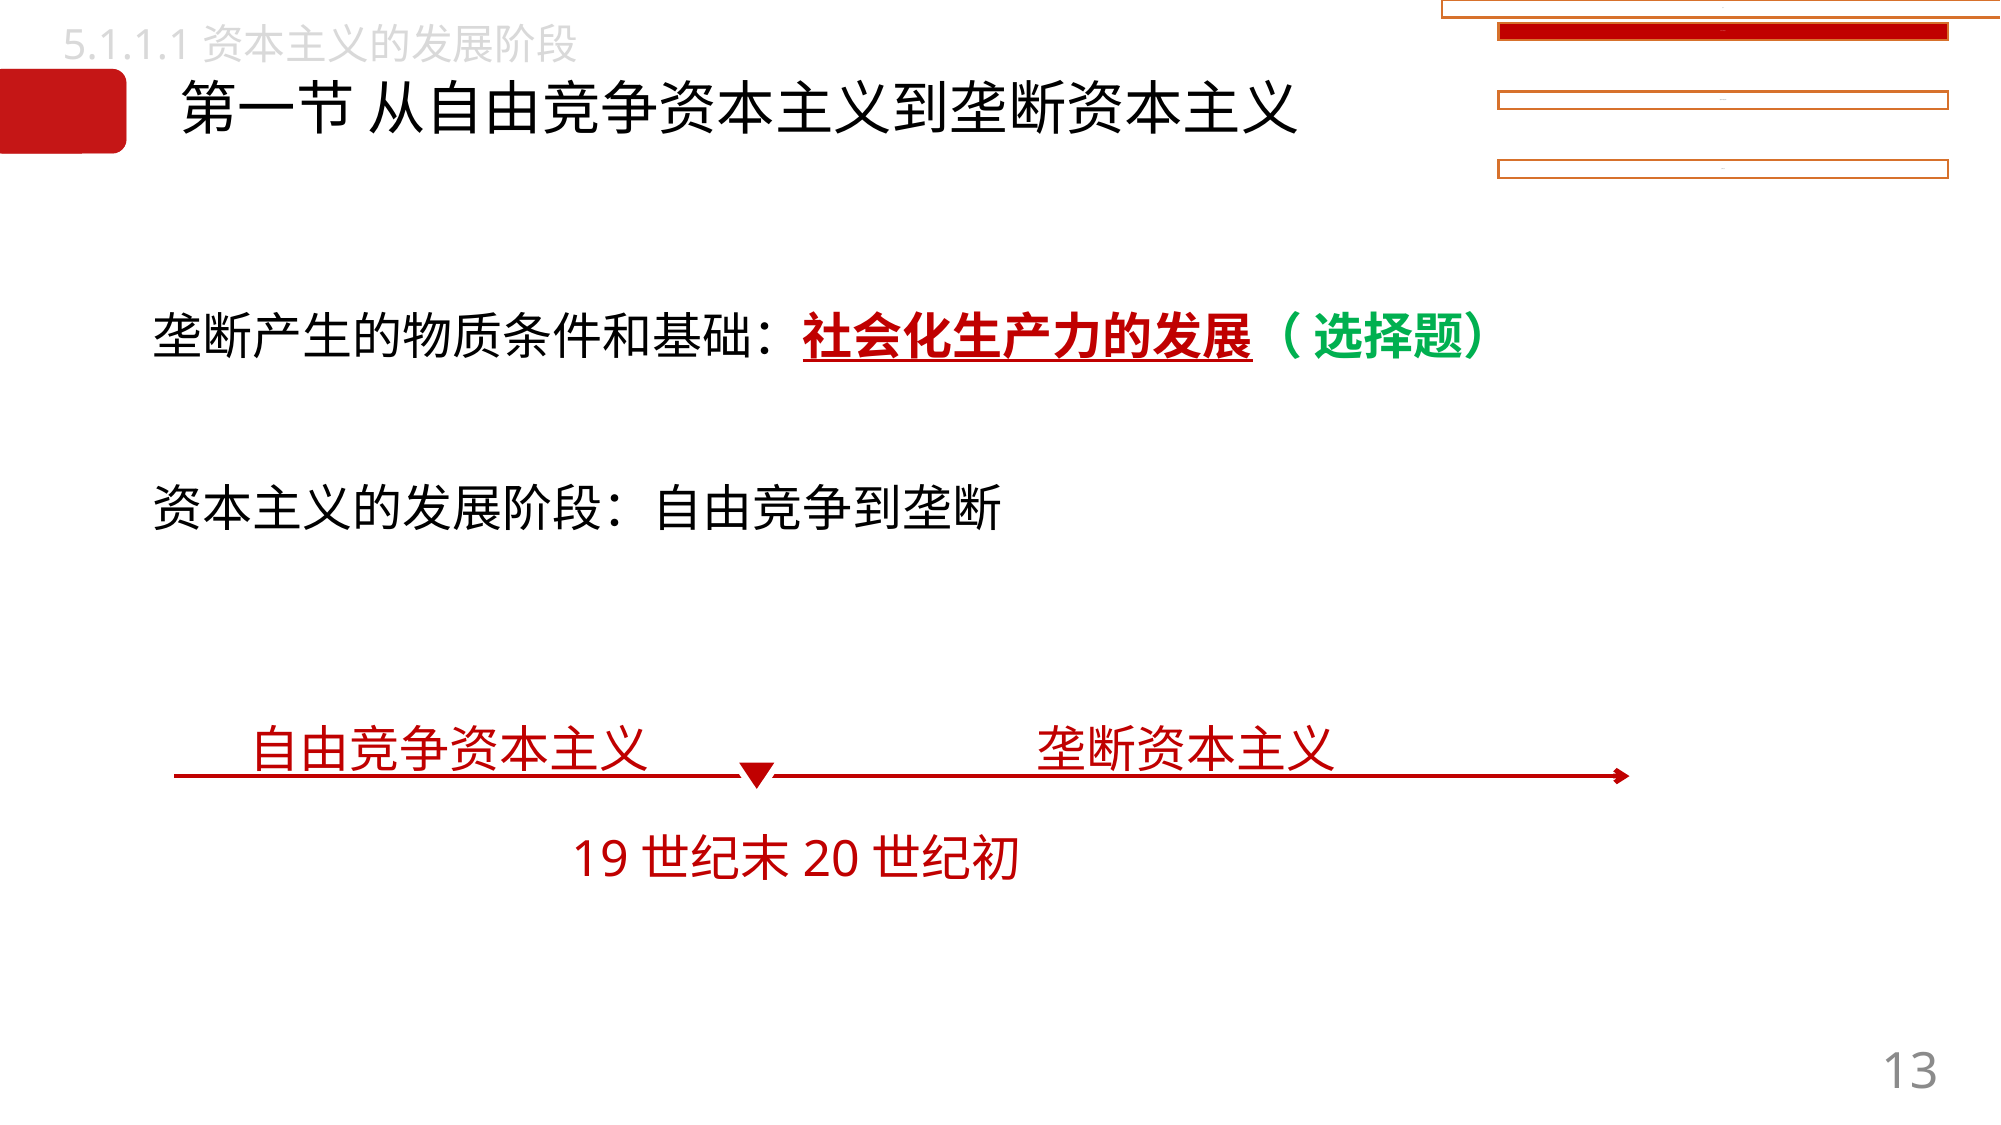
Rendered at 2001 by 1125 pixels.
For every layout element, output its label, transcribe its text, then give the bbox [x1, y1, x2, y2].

slide_number 13 [1412, 1042, 1954, 1103]
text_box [174, 680, 1630, 896]
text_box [1372, 0, 2000, 247]
text_box 资本主义的发展阶段：自由竞争到垄断 [137, 468, 1206, 544]
list 垄断产生的物质条件和基础：社会化生产力的发展（ 选择题） [137, 267, 2000, 416]
title 第一节 从自由竞争资本主义到垄断资本主义 [164, 57, 1372, 164]
text_box 5.1.1.1资本主义的发展阶段 [47, 10, 594, 76]
